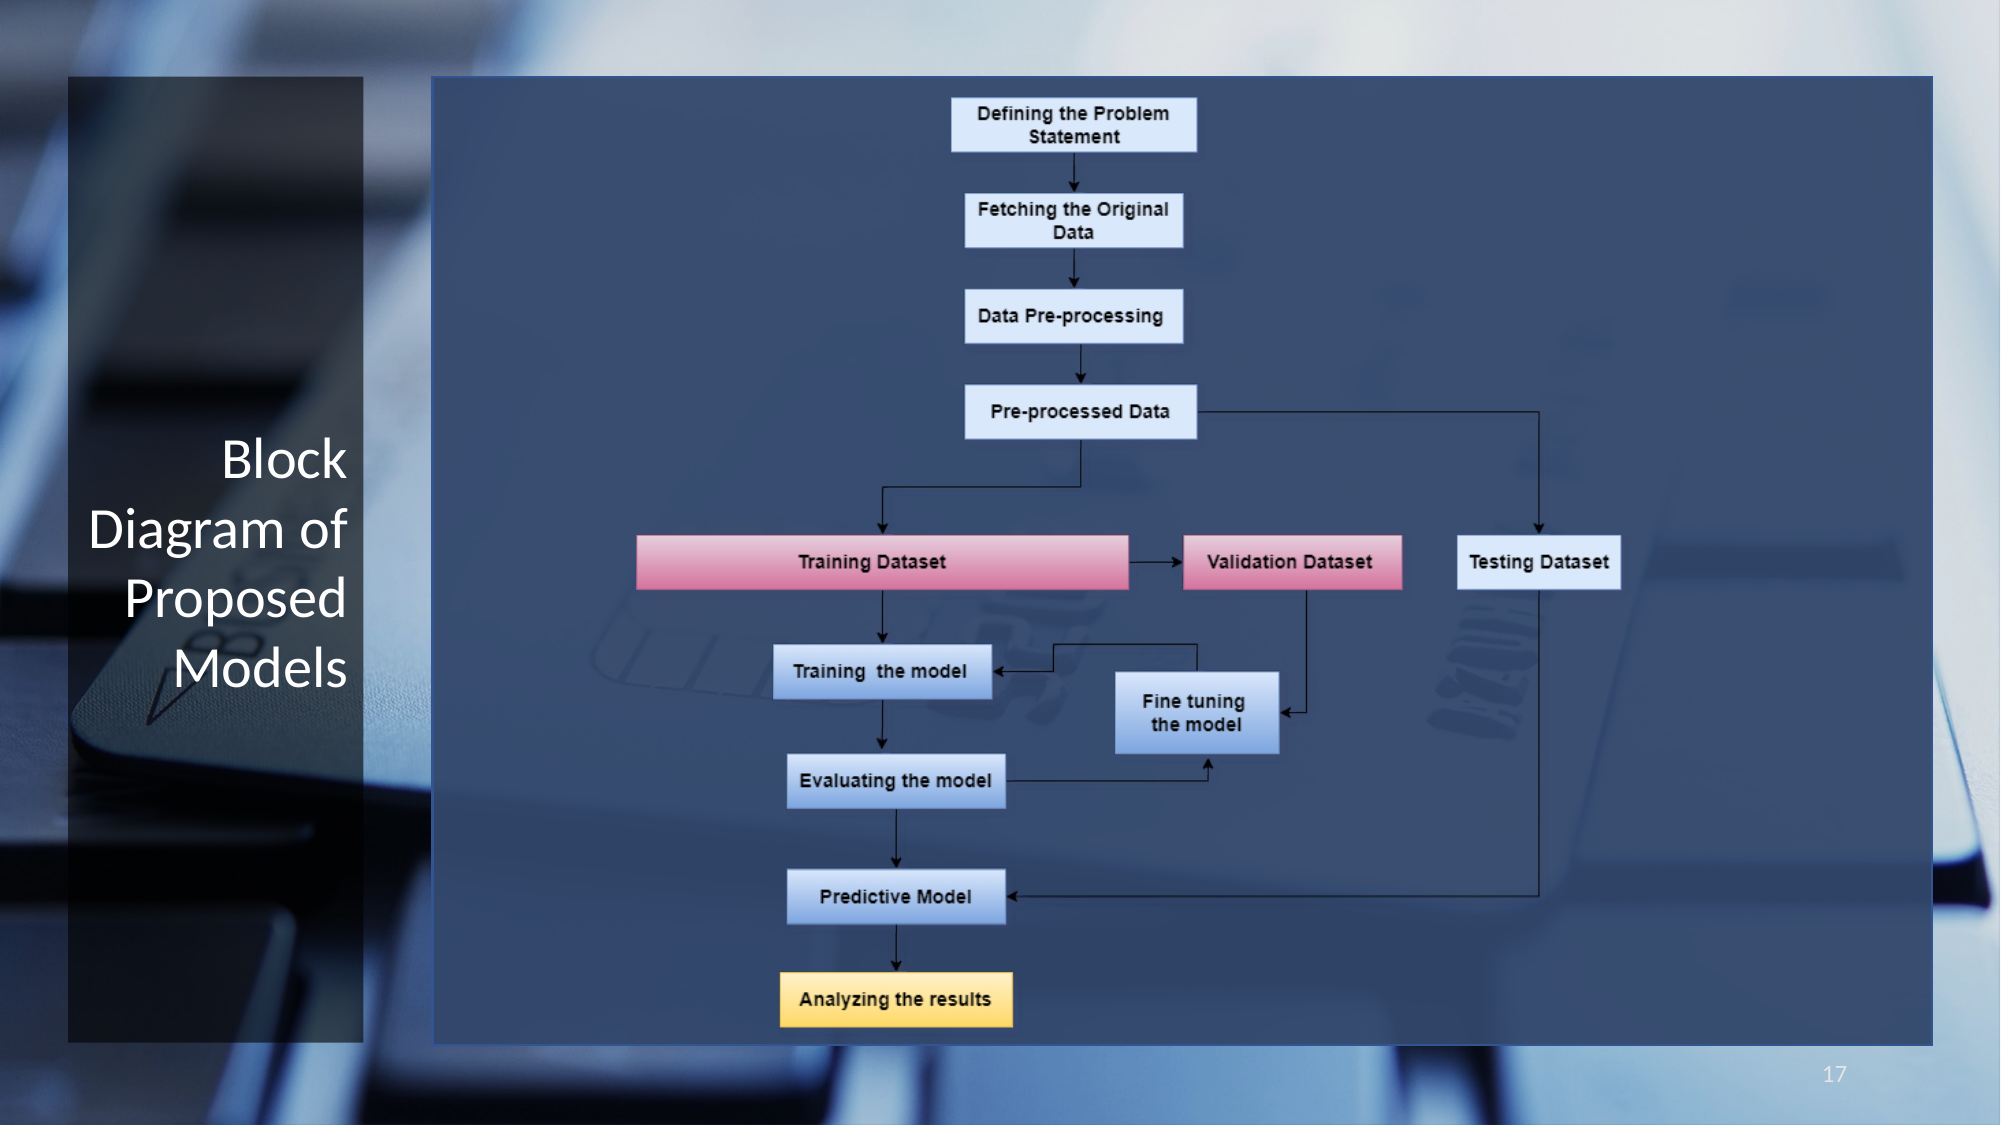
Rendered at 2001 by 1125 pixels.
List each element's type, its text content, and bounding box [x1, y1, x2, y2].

text_box [0, 0, 2000, 1125]
picture [636, 97, 1637, 1043]
text_box [431, 76, 1933, 1046]
text_box Block Diagram of Proposed Models [68, 76, 364, 1043]
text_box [1675, 24, 1979, 298]
slide_number 17 [1412, 1042, 1863, 1103]
